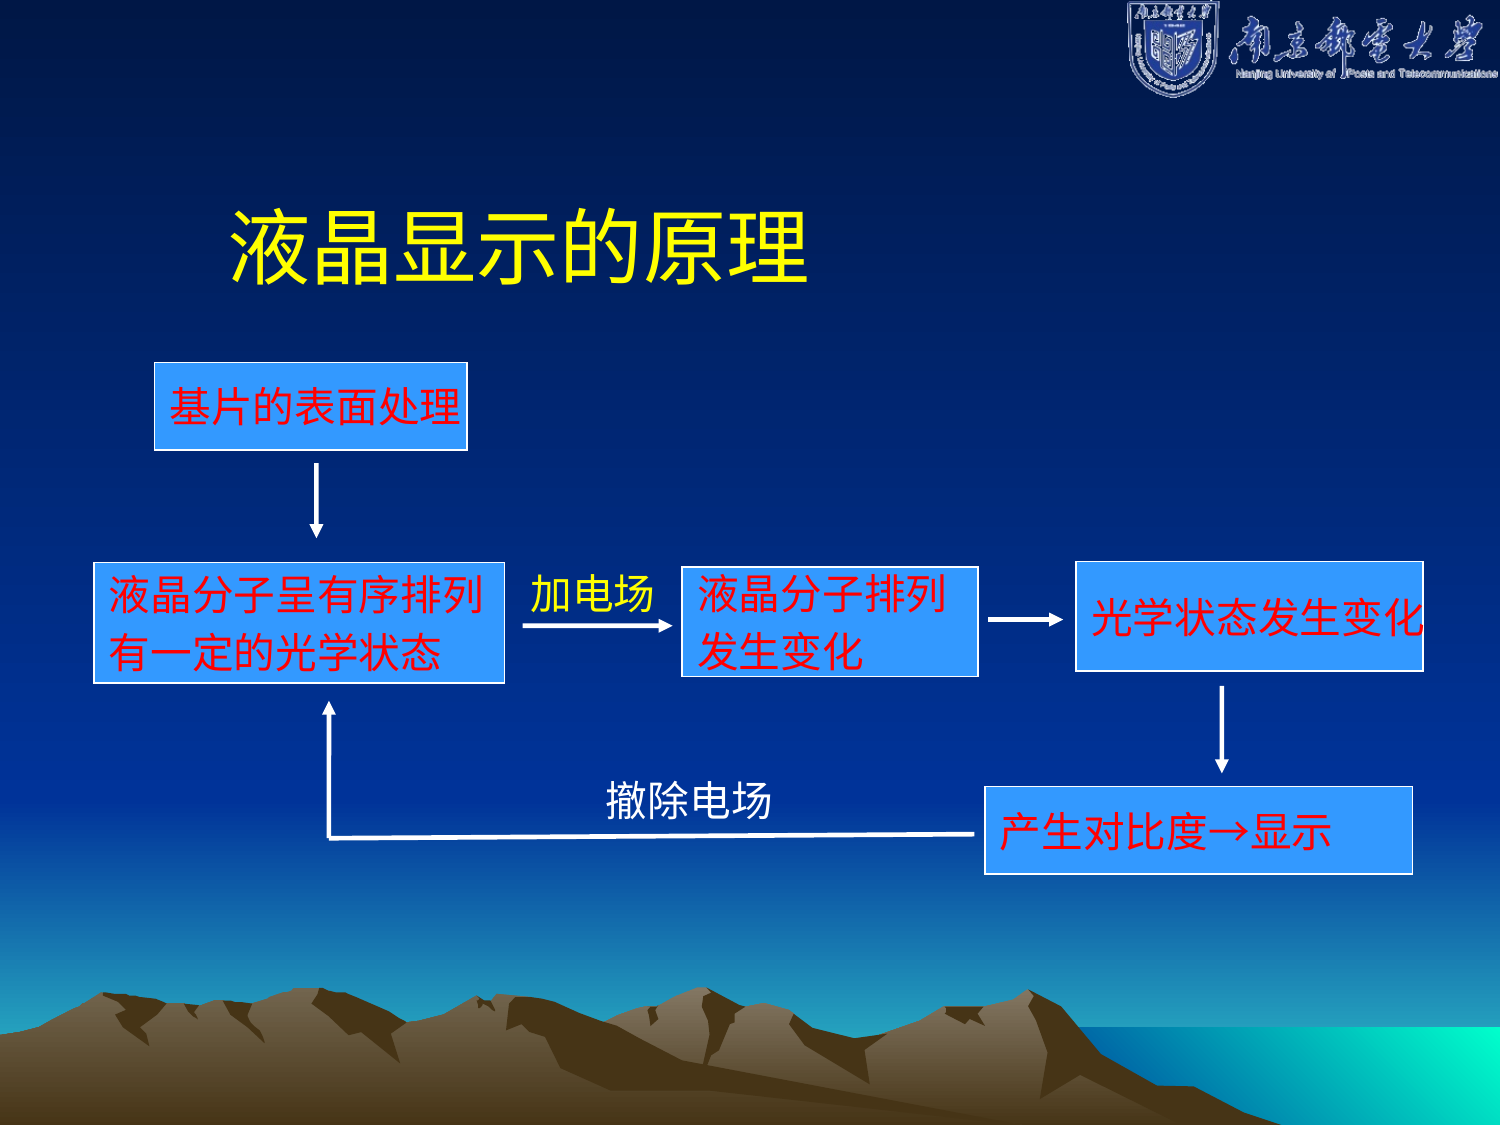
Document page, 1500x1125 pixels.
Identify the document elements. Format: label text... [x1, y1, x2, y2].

text_box 液晶显示的原理 [212, 187, 1038, 303]
text_box [310, 463, 323, 539]
text_box 液晶分子呈有序排列 有一定的光学状态 [93, 562, 505, 683]
text_box 基片的表面处理 [154, 362, 468, 450]
text_box 加电场 [515, 538, 691, 626]
text_box 产生对比度→显示 [984, 786, 1413, 875]
text_box [1215, 685, 1229, 774]
text_box [322, 700, 336, 838]
text_box [522, 619, 673, 633]
text_box 光学状态发生变化 [1076, 561, 1424, 671]
picture [1125, 0, 1500, 100]
text_box [988, 613, 1064, 626]
text_box 液晶分子排列 发生变化 [682, 567, 979, 677]
text_box 撤除电场 [591, 767, 788, 832]
